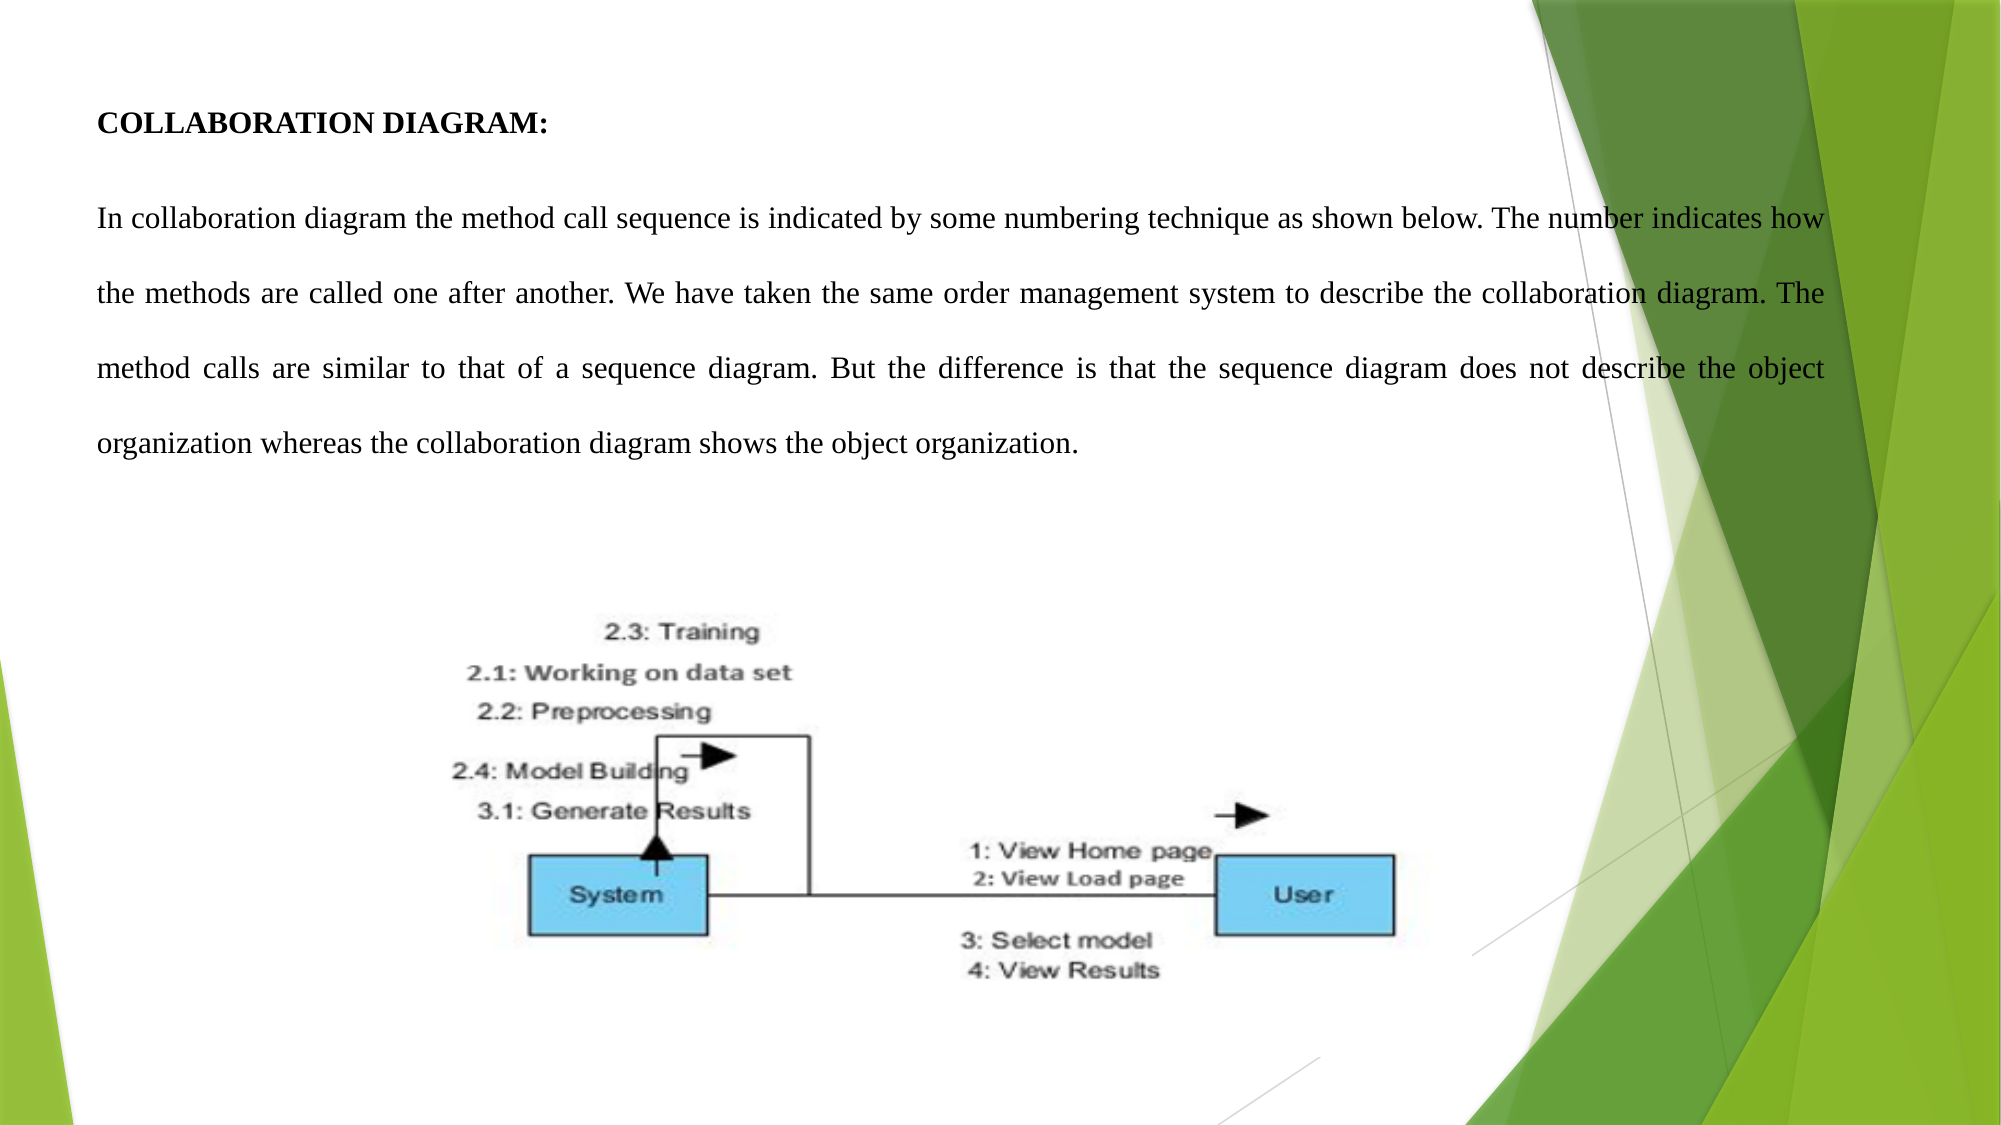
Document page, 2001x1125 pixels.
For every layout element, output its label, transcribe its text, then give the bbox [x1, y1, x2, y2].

text_box COLLABORATION DIAGRAM: In collaboration diagram the method call sequence is indicated by some numbering technique as shown below. The number indicates how the methods are called one after another. We have taken the same order management system to describe the collaboration diagram. The method calls are similar to that of a sequence diagram. But the difference is that the sequence diagram does not describe the object organization whereas the collaboration diagram shows the object organization. [82, 57, 1843, 468]
picture [402, 561, 1473, 1058]
